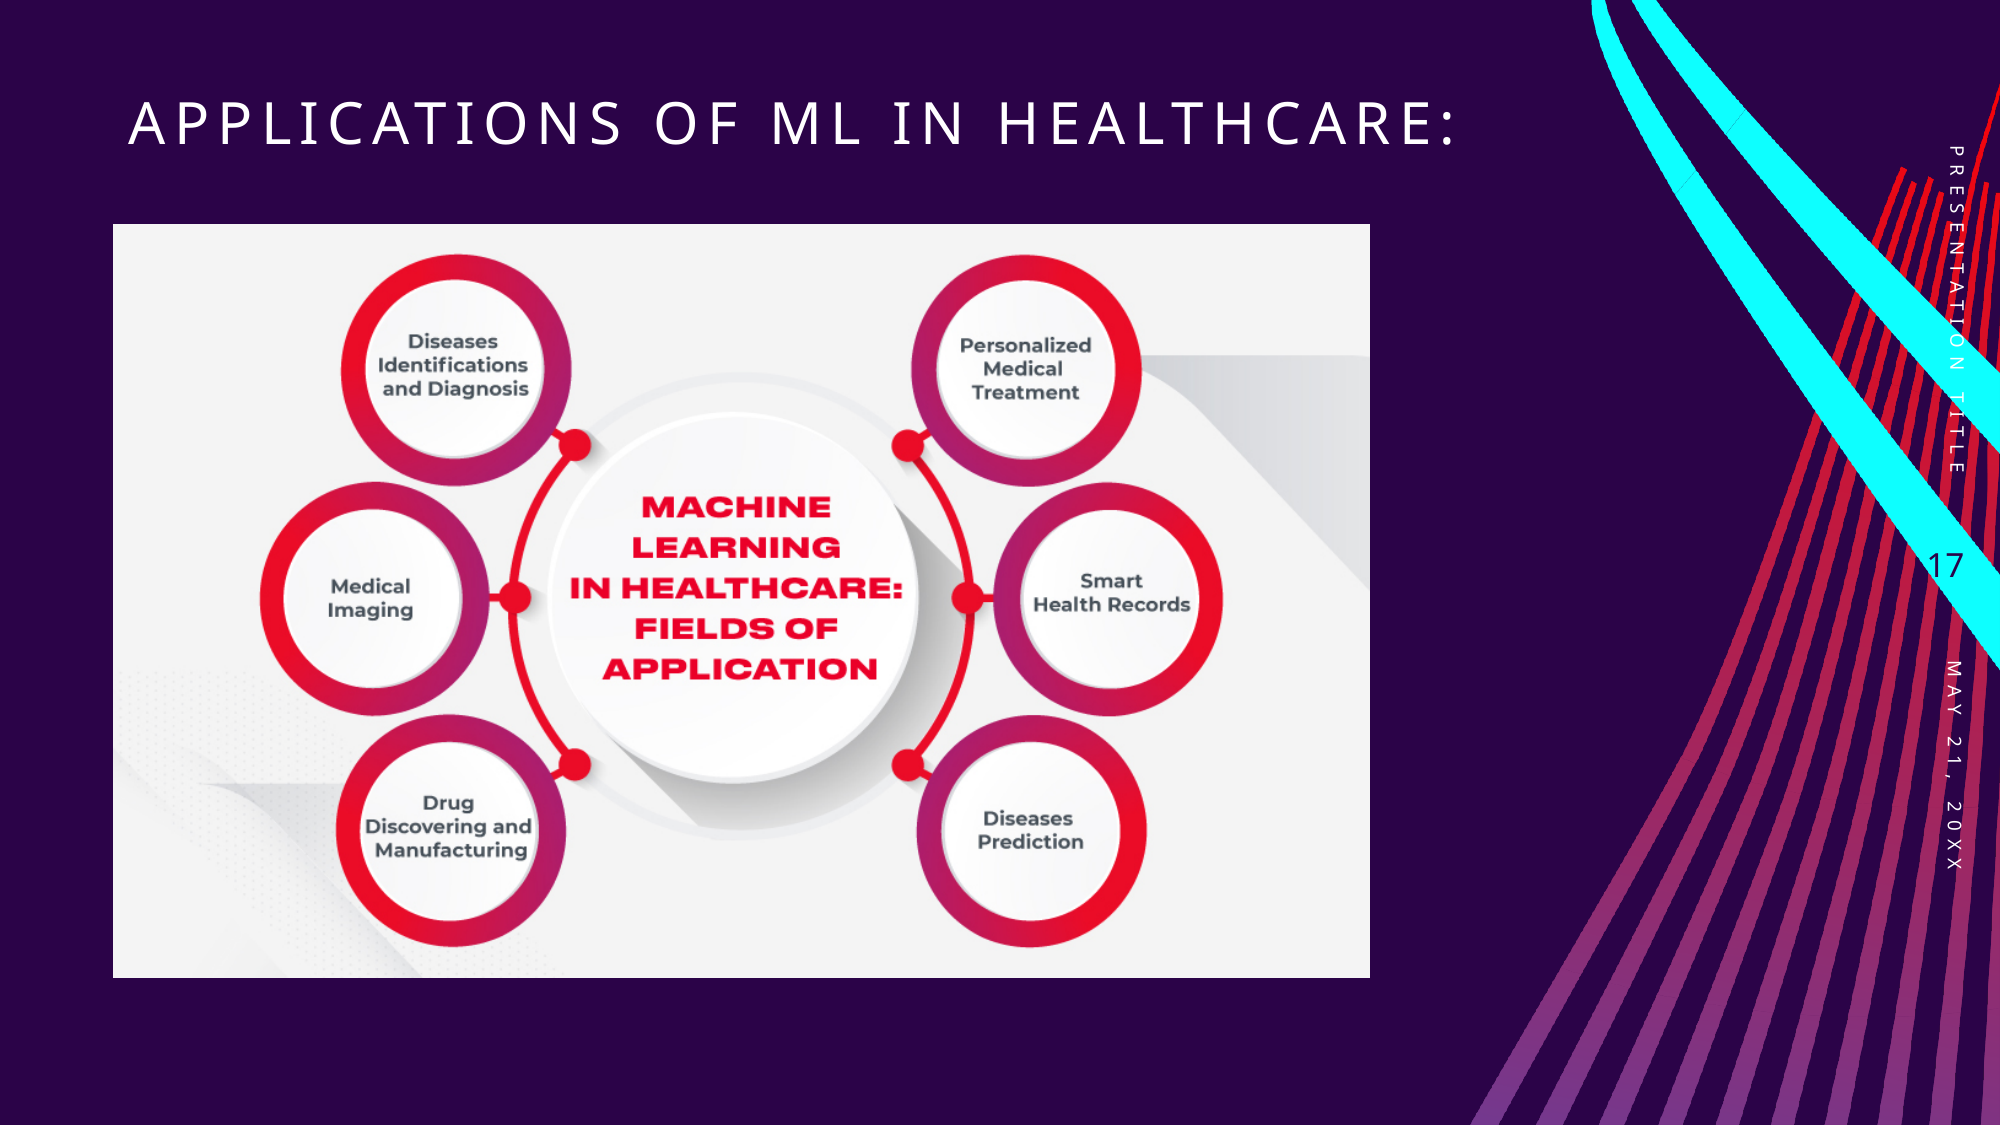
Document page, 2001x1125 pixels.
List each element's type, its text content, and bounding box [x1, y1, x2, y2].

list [113, 224, 1370, 978]
slide_number 17 [1889, 519, 1980, 615]
footer PRESENTATION TITLE [1926, 33, 1987, 489]
title Applications of ml in healthcare: [113, 86, 1477, 200]
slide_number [1925, 645, 1986, 1080]
picture [0, 0, 2000, 1125]
